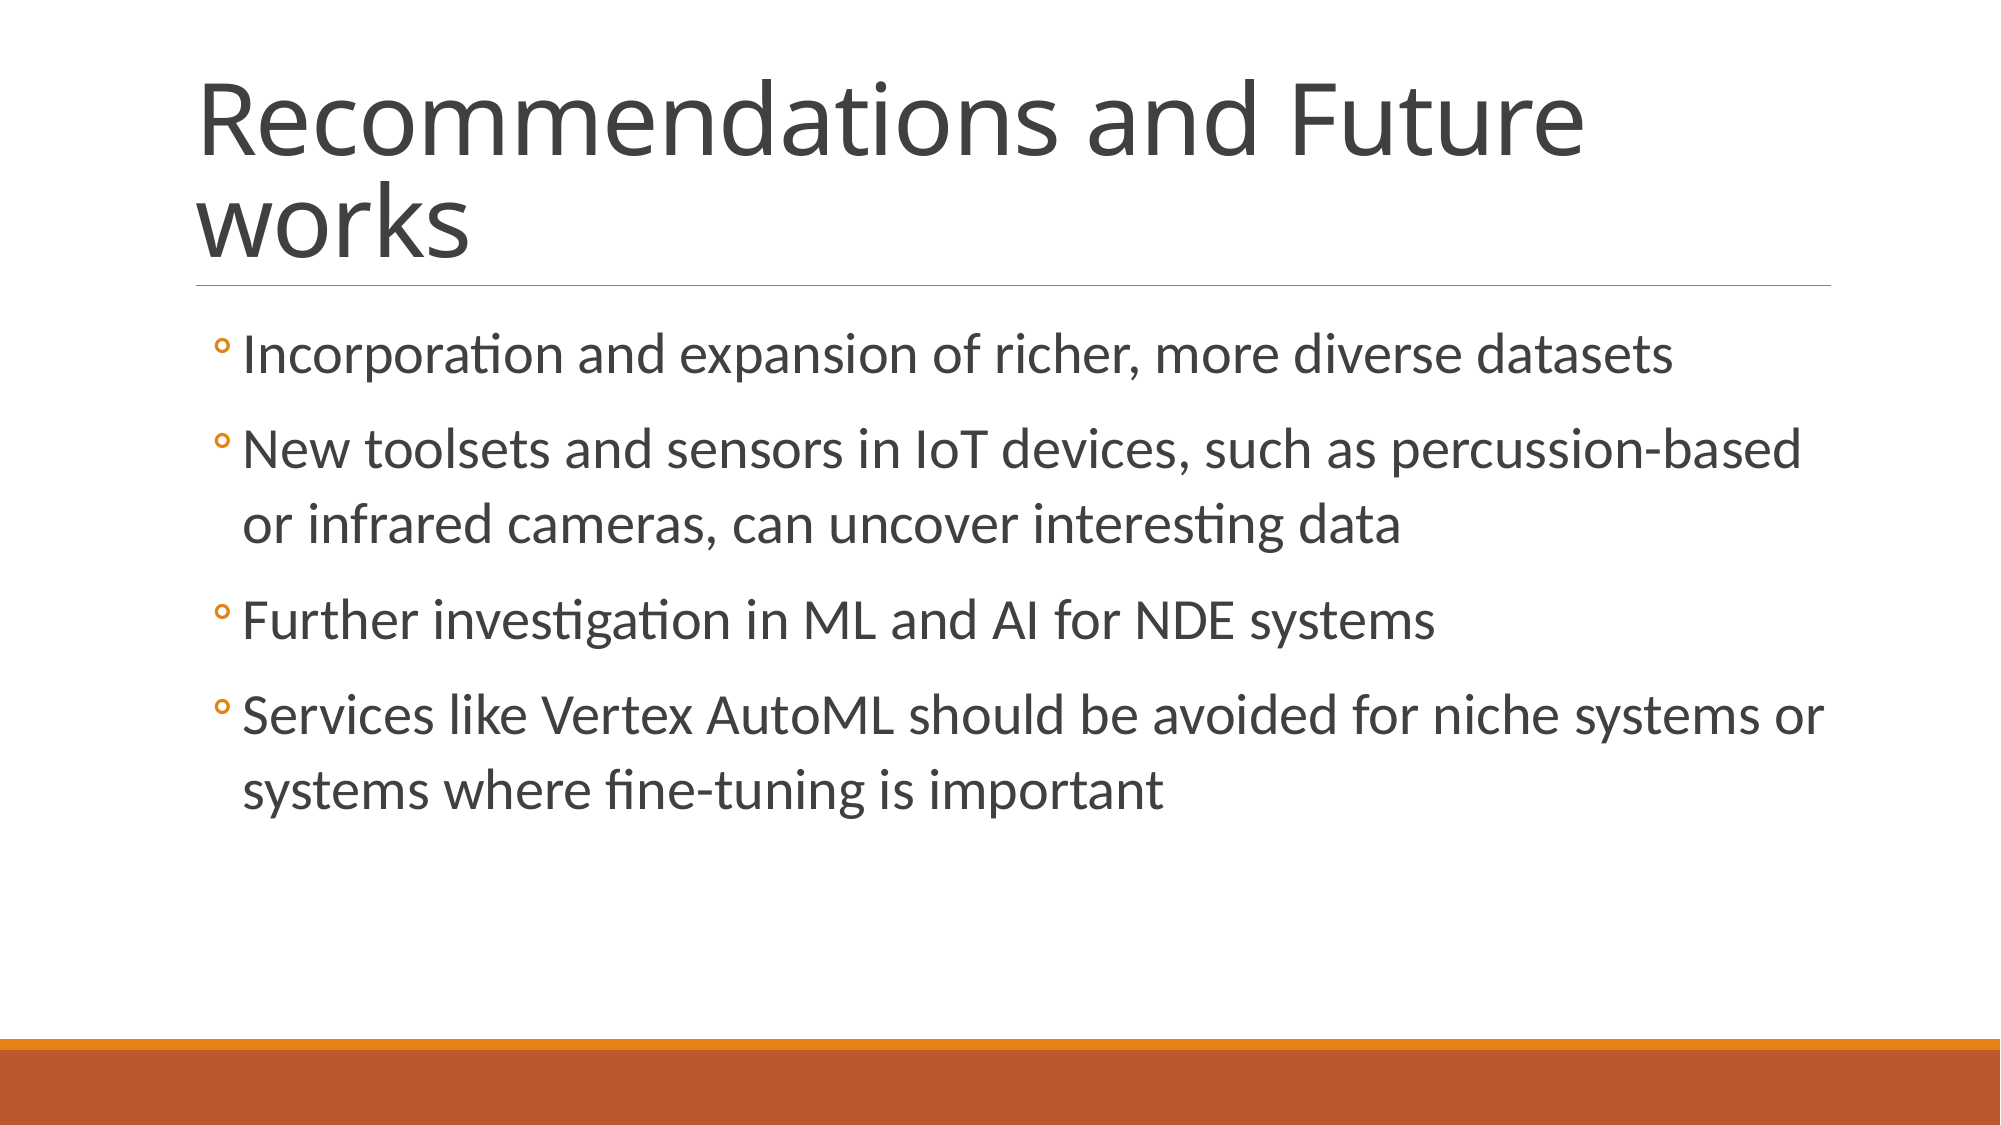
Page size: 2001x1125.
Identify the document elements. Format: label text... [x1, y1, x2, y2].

list Incorporation and expansion of richer, more diverse datasets New toolsets and sensors in IoT devices, such as percussion-based or infrared cameras, can uncover interesting data Further investigation in ML and AI for NDE systems Services like Vertex AutoML should be avoided for niche systems or systems where fine-tuning is important [180, 302, 1830, 963]
title Recommendations and Future works [180, 47, 1830, 285]
